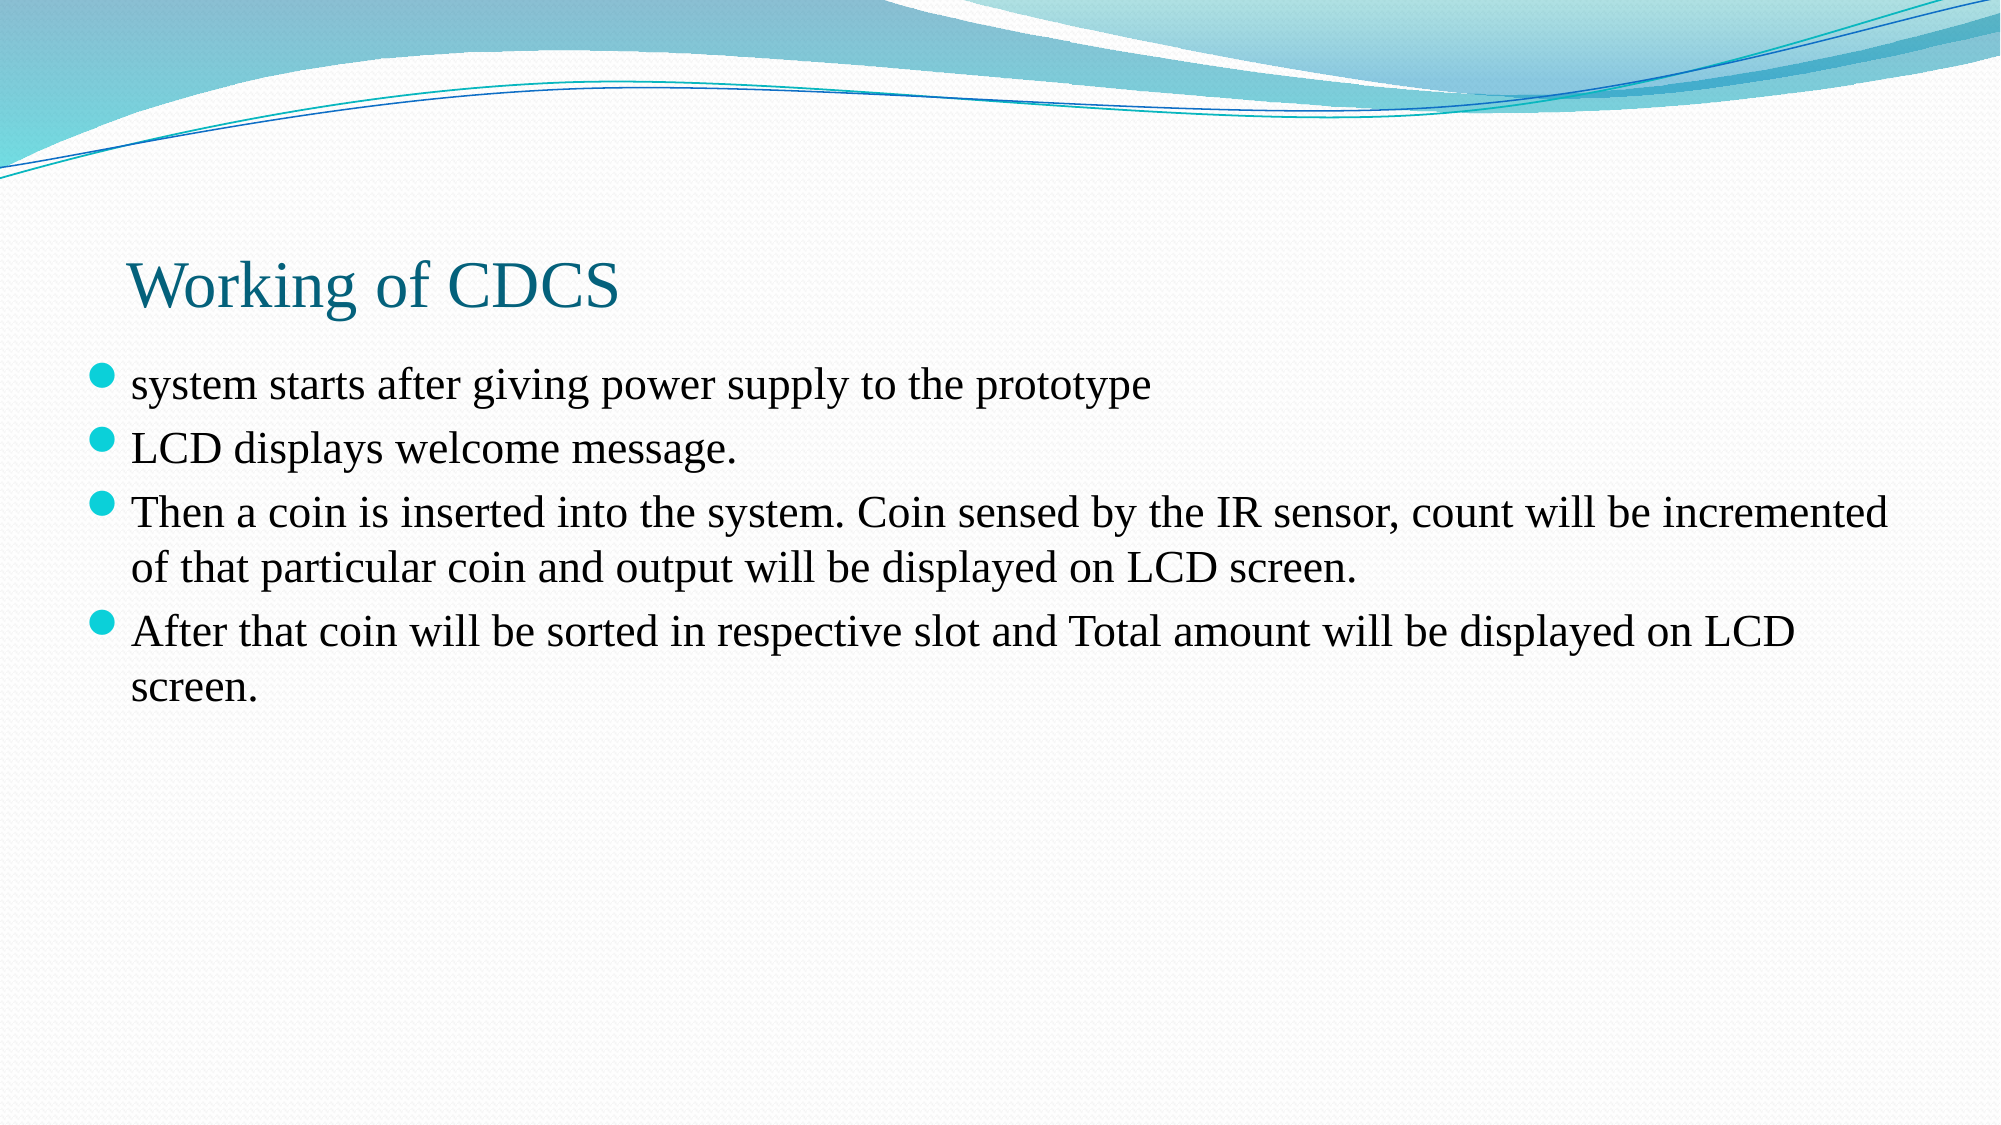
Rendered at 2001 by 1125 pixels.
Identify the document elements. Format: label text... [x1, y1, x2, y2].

list system starts after giving power supply to the prototype LCD displays welcome message. Then a coin is inserted into the system. Coin sensed by the IR sensor, count will be incremented of that particular coin and output will be displayed on LCD screen. After that coin will be sorted in respective slot and Total amount will be displayed on LCD screen. [71, 346, 1912, 961]
title Working of CDCS [126, 161, 1770, 322]
